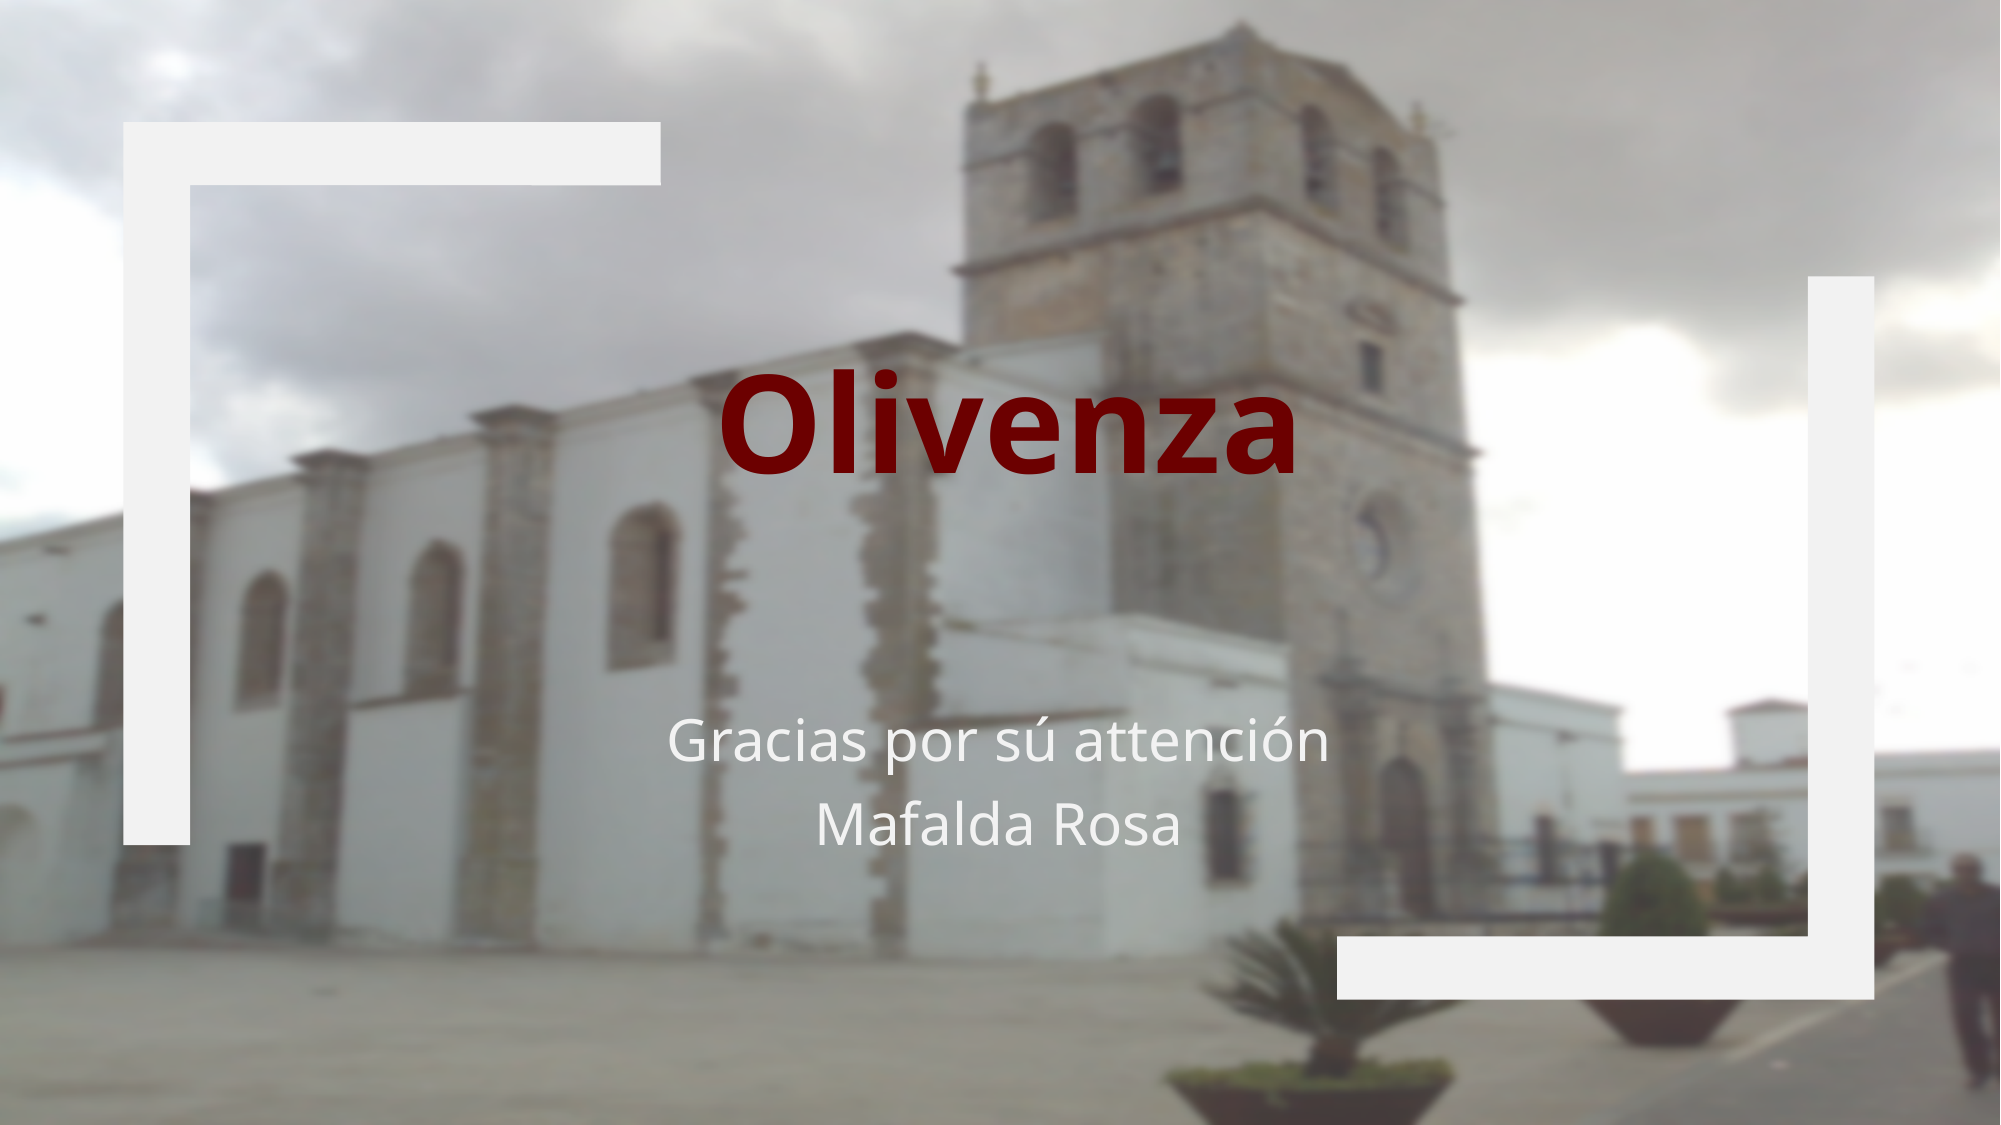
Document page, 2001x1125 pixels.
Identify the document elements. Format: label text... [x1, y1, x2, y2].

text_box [0, 0, 2000, 1125]
text_box Olivenza [714, 355, 1338, 539]
text_box Gracias por sú attención Mafalda Rosa [561, 703, 1437, 882]
text_box [123, 122, 661, 846]
text_box [1337, 276, 1875, 1000]
